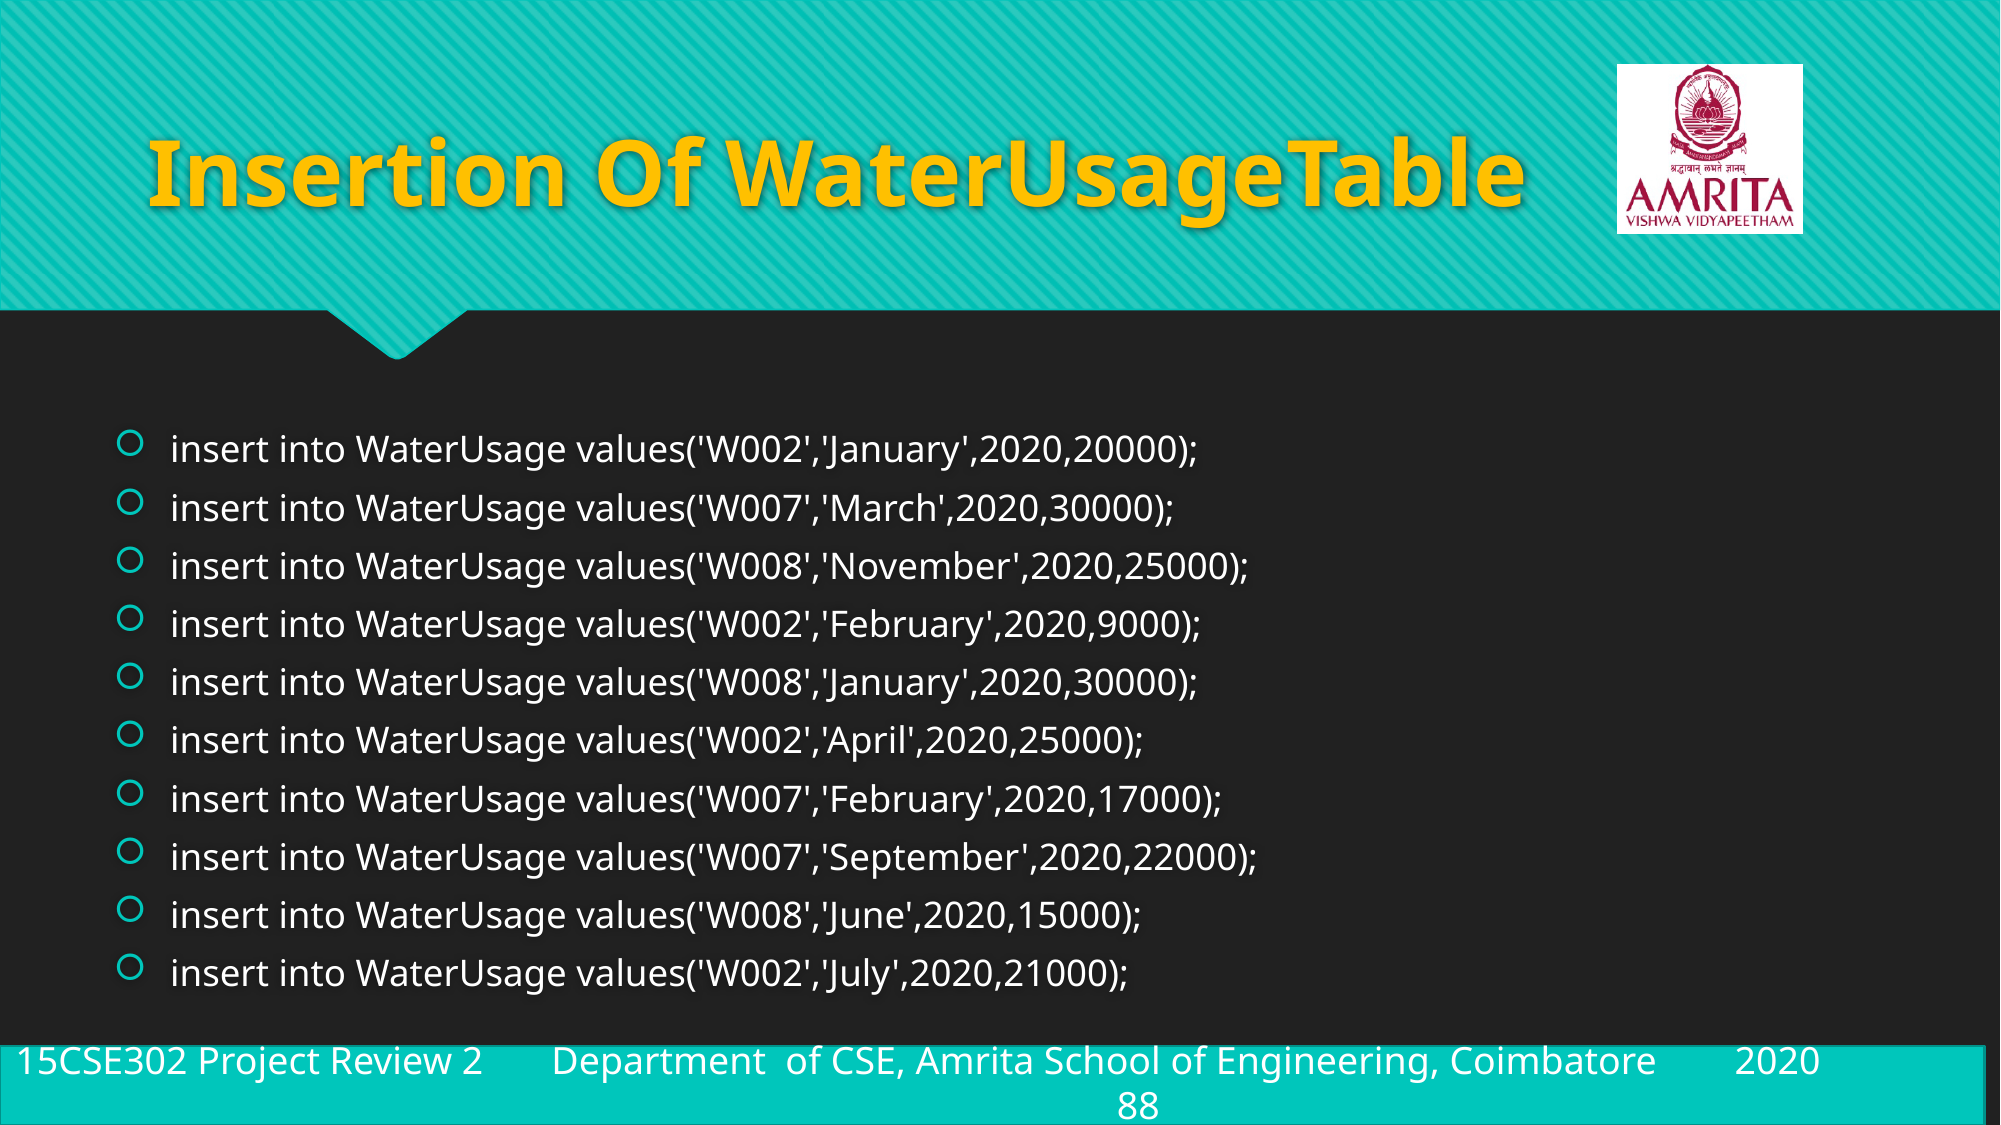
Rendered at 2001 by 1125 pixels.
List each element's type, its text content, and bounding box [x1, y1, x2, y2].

title Insertion Of WaterUsageTable [132, 73, 1868, 233]
list insert into WaterUsage values('W002','January',2020,20000); insert into WaterUsage values('W007','March',2020,30000); insert into WaterUsage values('W008','November',2020,25000); insert into WaterUsage values('W002','February',2020,9000); insert into WaterUsage values('W008','January',2020,30000); insert into WaterUsage values('W002','April',2020,25000); insert into WaterUsage values('W007','February',2020,17000); insert into WaterUsage values('W007','September',2020,22000); insert into WaterUsage values('W008','June',2020,15000); insert into WaterUsage values('W002','July',2020,21000); [98, 418, 1831, 1016]
picture [1617, 64, 1803, 73]
